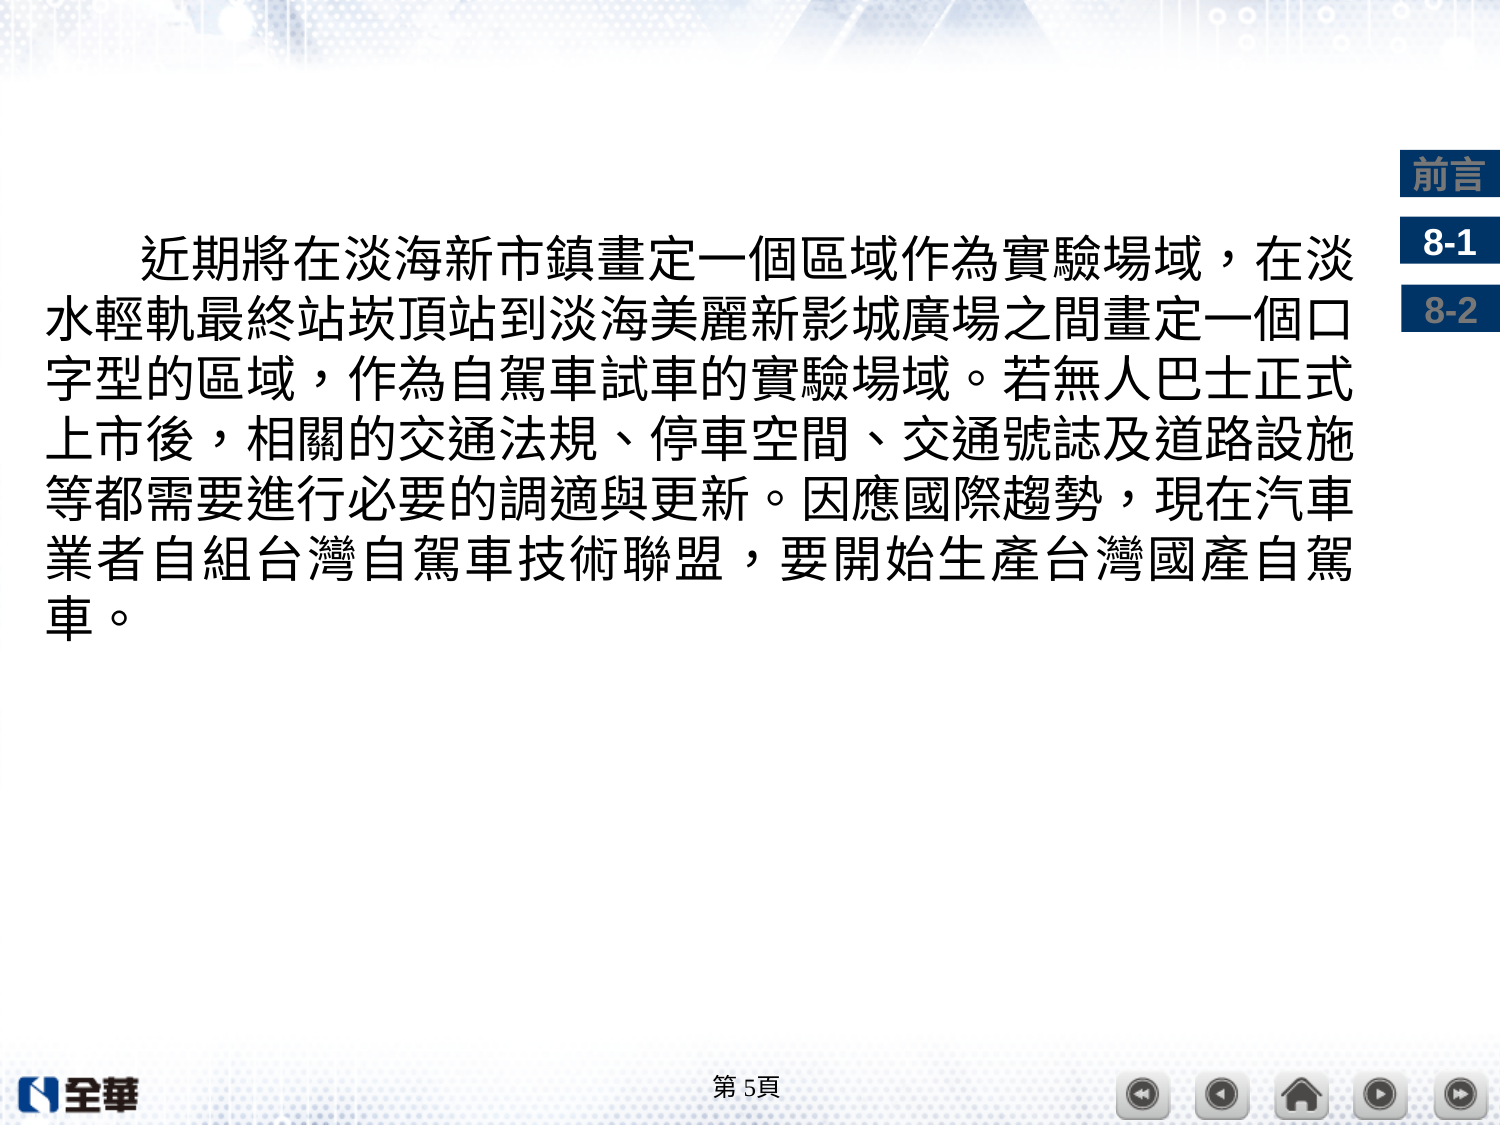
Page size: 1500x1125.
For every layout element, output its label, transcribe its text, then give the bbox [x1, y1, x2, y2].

list 近期將在淡海新市鎮畫定一個區域作為實驗場域，在淡水輕軌最終站崁頂站到淡海美麗新影城廣場之間畫定一個口字型的區域，作為自駕車試車的實驗場域。若無人巴士正式上市後，相關的交通法規、停車空間、交通號誌及道路設施等都需要進行必要的調適與更新。因應國際趨勢，現在汽車業者自組台灣自駕車技術聯盟，要開始生產台灣國產自駕車。 [29, 219, 1371, 1048]
picture [0, 0, 1500, 1125]
